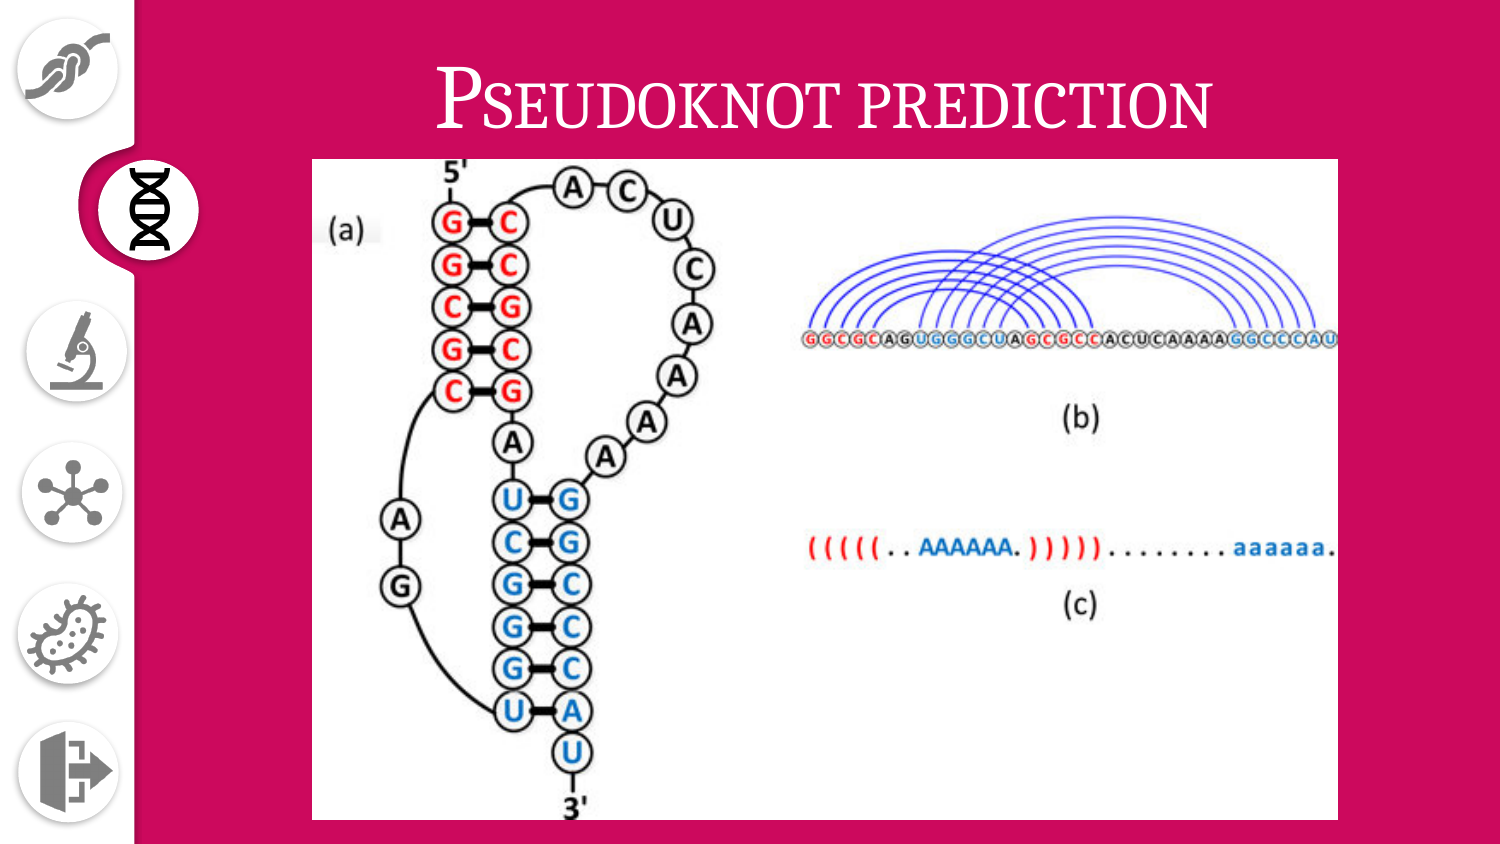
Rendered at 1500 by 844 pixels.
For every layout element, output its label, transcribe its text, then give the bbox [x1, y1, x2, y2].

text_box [17, 583, 119, 684]
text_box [17, 721, 121, 823]
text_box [17, 18, 118, 120]
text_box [21, 441, 123, 543]
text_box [26, 300, 128, 402]
text_box PSEUDOKNOT PREDICTION [419, 29, 1231, 155]
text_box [97, 159, 199, 261]
text_box [0, 0, 136, 844]
picture [311, 159, 1338, 820]
